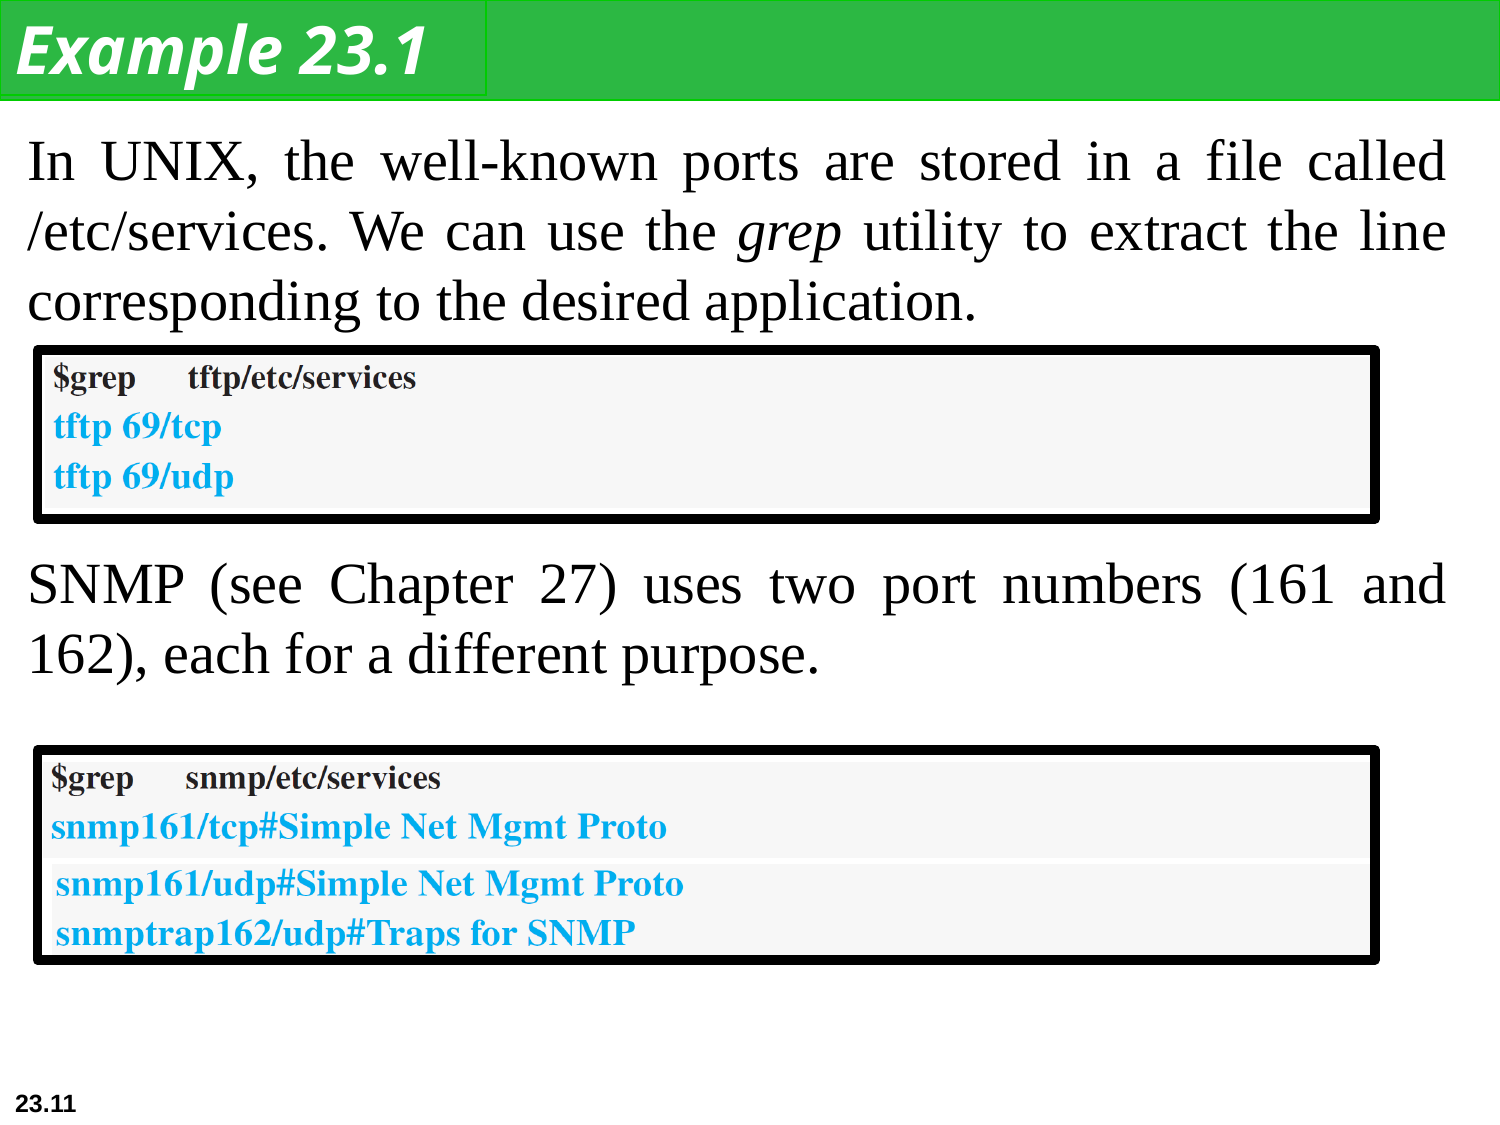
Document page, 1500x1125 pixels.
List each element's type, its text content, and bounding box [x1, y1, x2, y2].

text_box SNMP (see Chapter 27) uses two port numbers (161 and 162), each for a different purpose. [12, 537, 1463, 693]
text_box 23.11 [0, 1049, 313, 1125]
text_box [0, 0, 1500, 101]
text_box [37, 349, 1394, 520]
text_box In UNIX, the well-known ports are stored in a file called /etc/services. We can use the grep utility to extract the line corresponding to the desired application. [12, 114, 1463, 340]
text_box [25, 749, 1449, 970]
